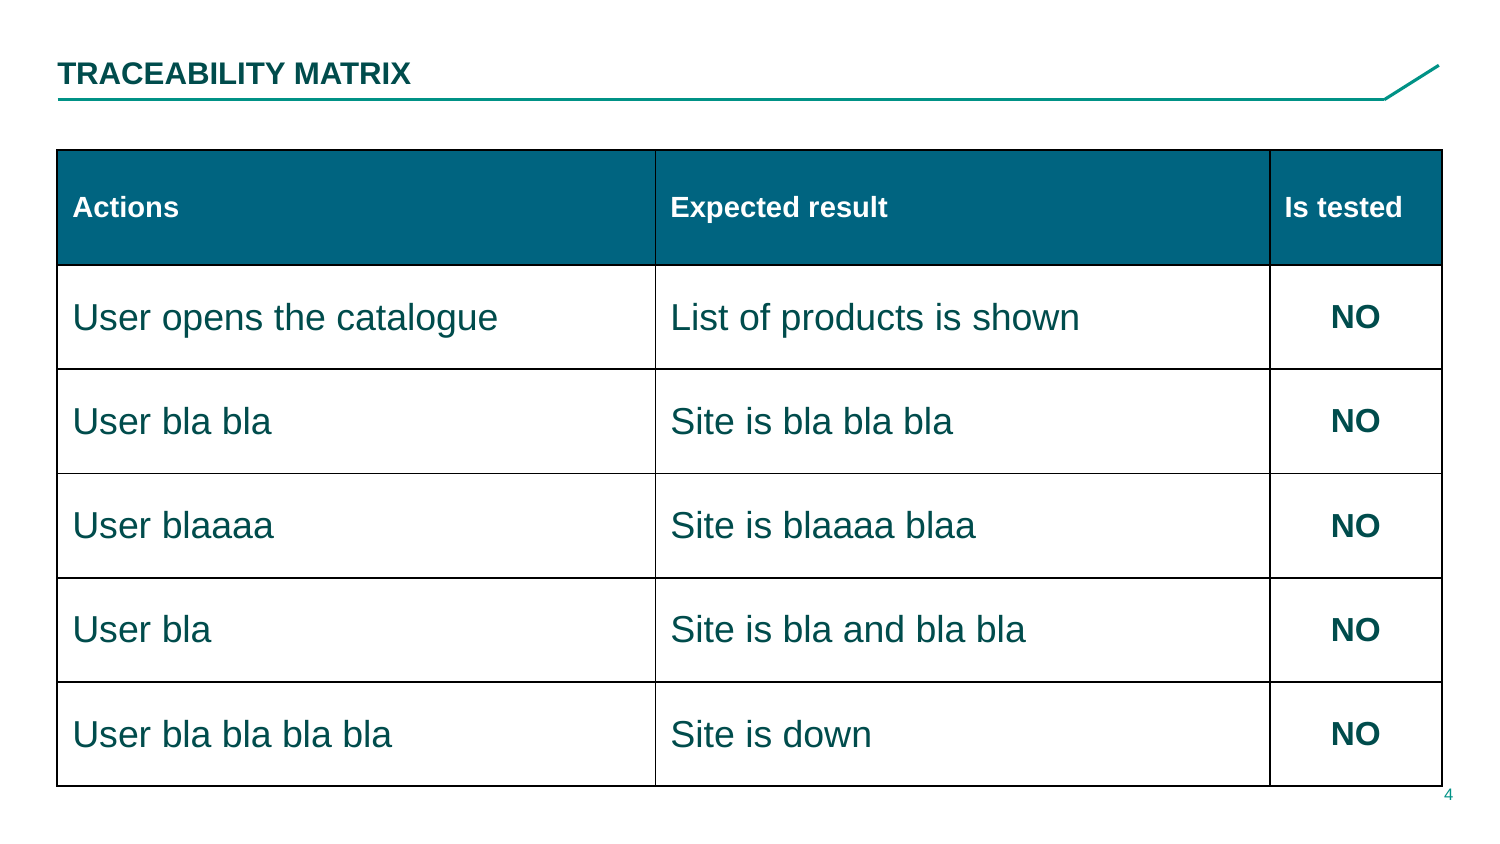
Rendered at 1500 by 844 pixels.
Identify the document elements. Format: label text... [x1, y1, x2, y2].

table_header Actions [58, 151, 655, 264]
table_cell NO [1271, 579, 1441, 681]
table_cell NO [1271, 266, 1441, 368]
table_cell NO [1271, 370, 1441, 473]
table_cell Site is bla bla bla [656, 370, 1269, 473]
table_cell Site is bla and bla bla [656, 579, 1269, 681]
table_cell User bla bla bla bla [58, 683, 655, 785]
table_cell Site is down [656, 683, 1269, 785]
table_cell User bla bla [58, 370, 655, 473]
table_header Is tested [1271, 151, 1441, 264]
table_cell Site is blaaaa blaa [656, 474, 1269, 577]
list Traceability matrix [57, 57, 1442, 93]
table_cell NO [1271, 474, 1441, 577]
table_cell User opens the catalogue [58, 266, 655, 368]
table_cell List of products is shown [656, 266, 1269, 368]
table_cell NO [1271, 683, 1441, 785]
table_cell User bla [58, 579, 655, 681]
table_cell User blaaaa [58, 474, 655, 577]
table_header Expected result [656, 151, 1269, 264]
